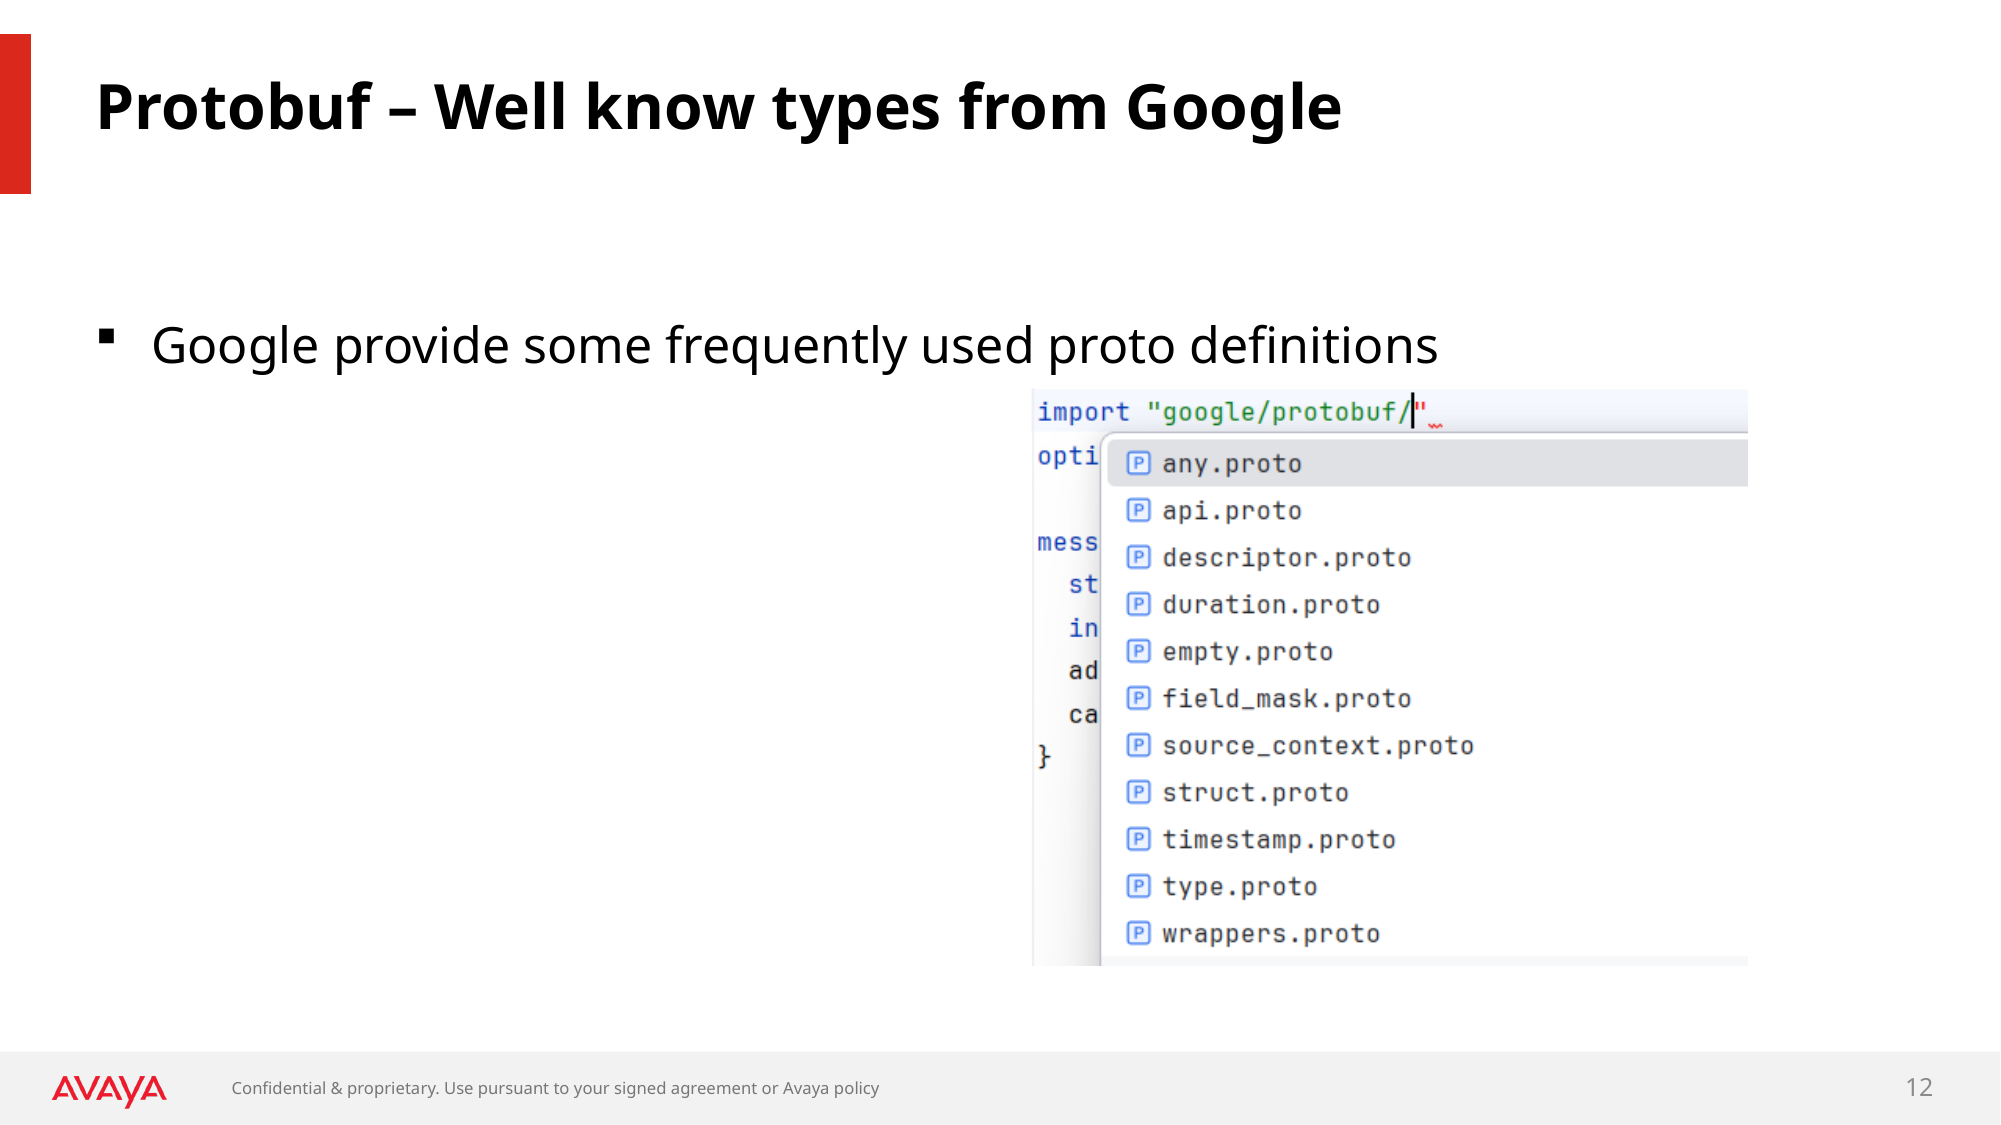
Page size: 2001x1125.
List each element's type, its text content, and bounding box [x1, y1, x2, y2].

title Protobuf – Well know types from Google [79, 1, 1916, 219]
list Google provide some frequently used proto definitions [79, 299, 1916, 966]
picture [1031, 388, 1748, 966]
